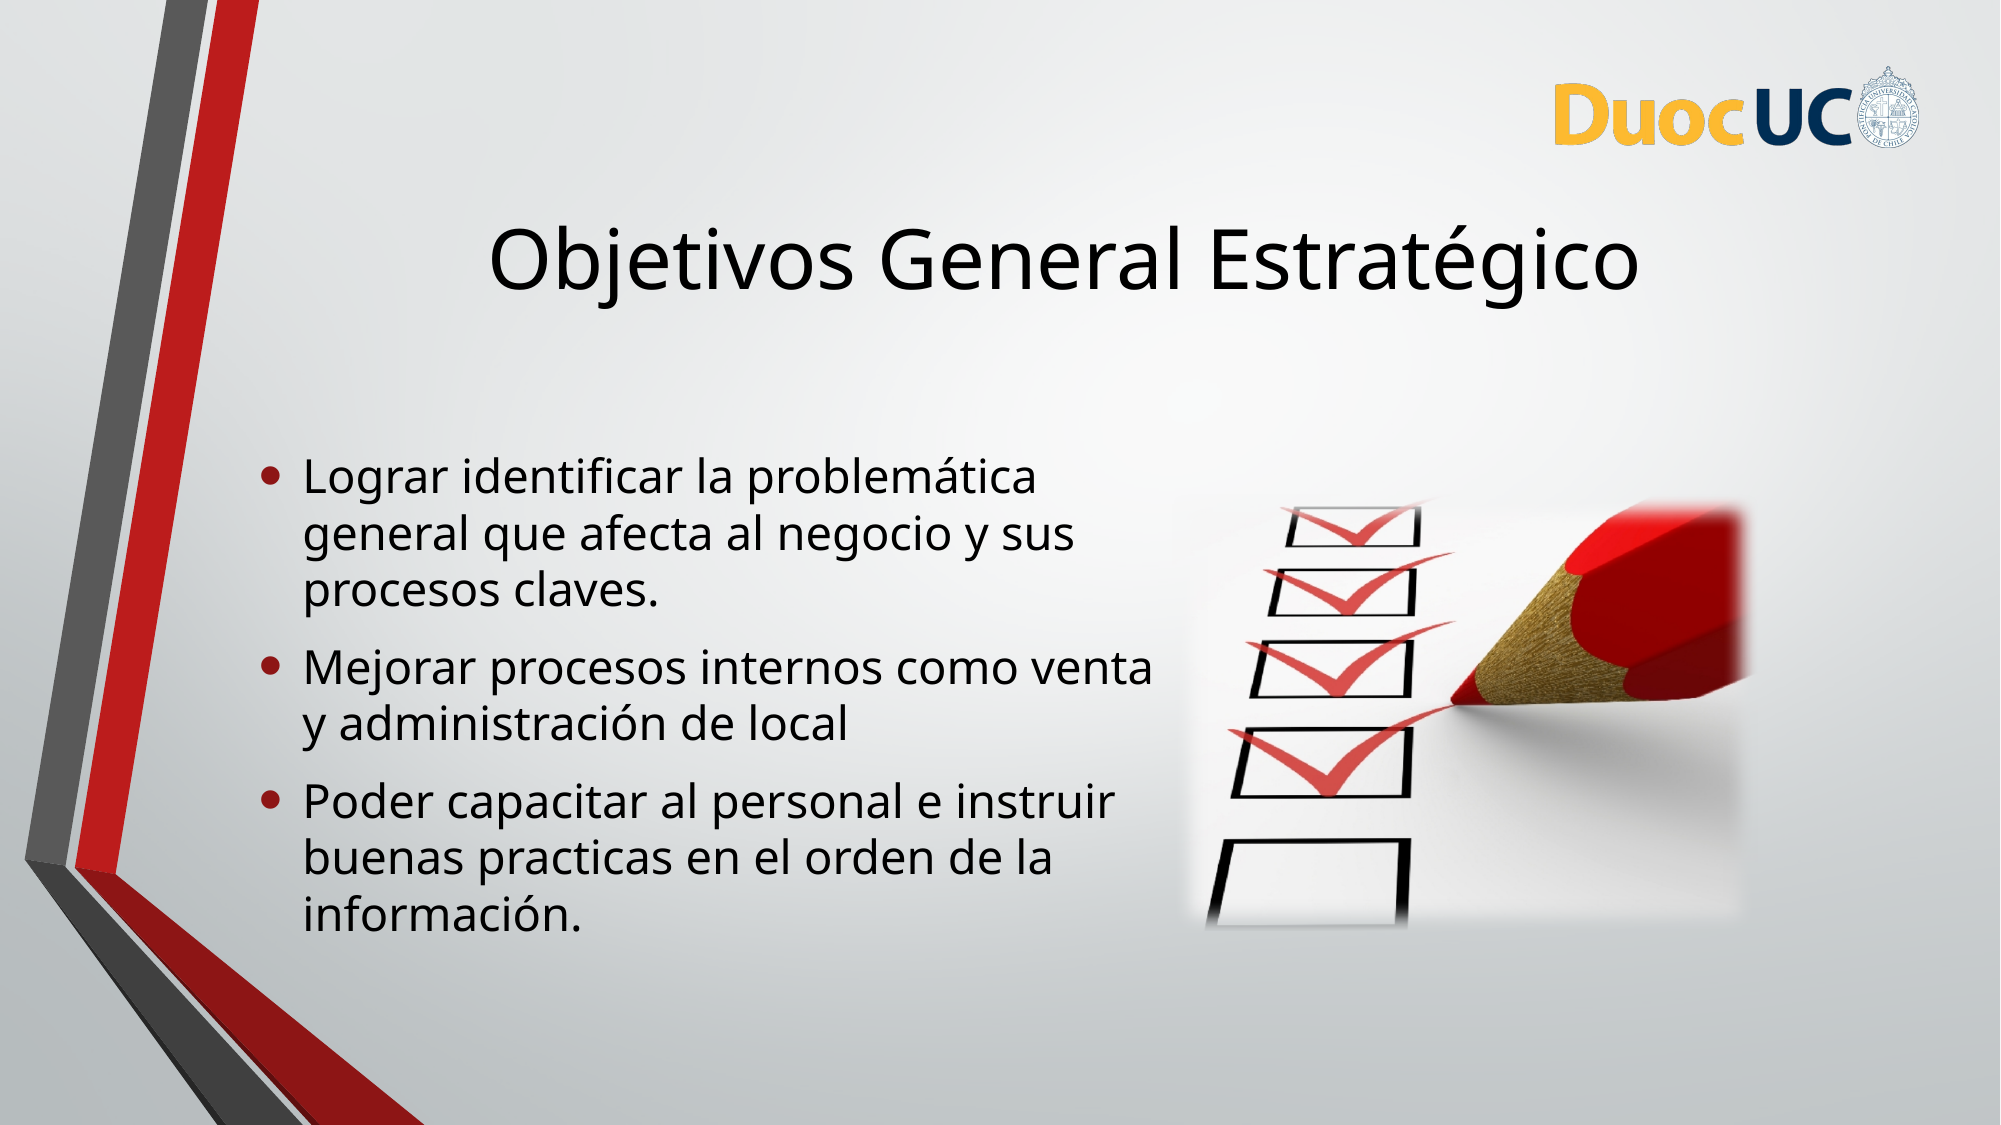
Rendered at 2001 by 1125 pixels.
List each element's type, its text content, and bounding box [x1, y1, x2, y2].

picture [1555, 66, 1919, 149]
title Objetivos General Estratégico [243, 112, 1887, 400]
picture [1172, 494, 1758, 934]
list Lograr identificar la problemática general que afecta al negocio y sus procesos claves. Mejorar procesos internos como venta y administración de local Poder capacitar al personal e instruir buenas practicas en el orden de la información. [243, 437, 1173, 950]
